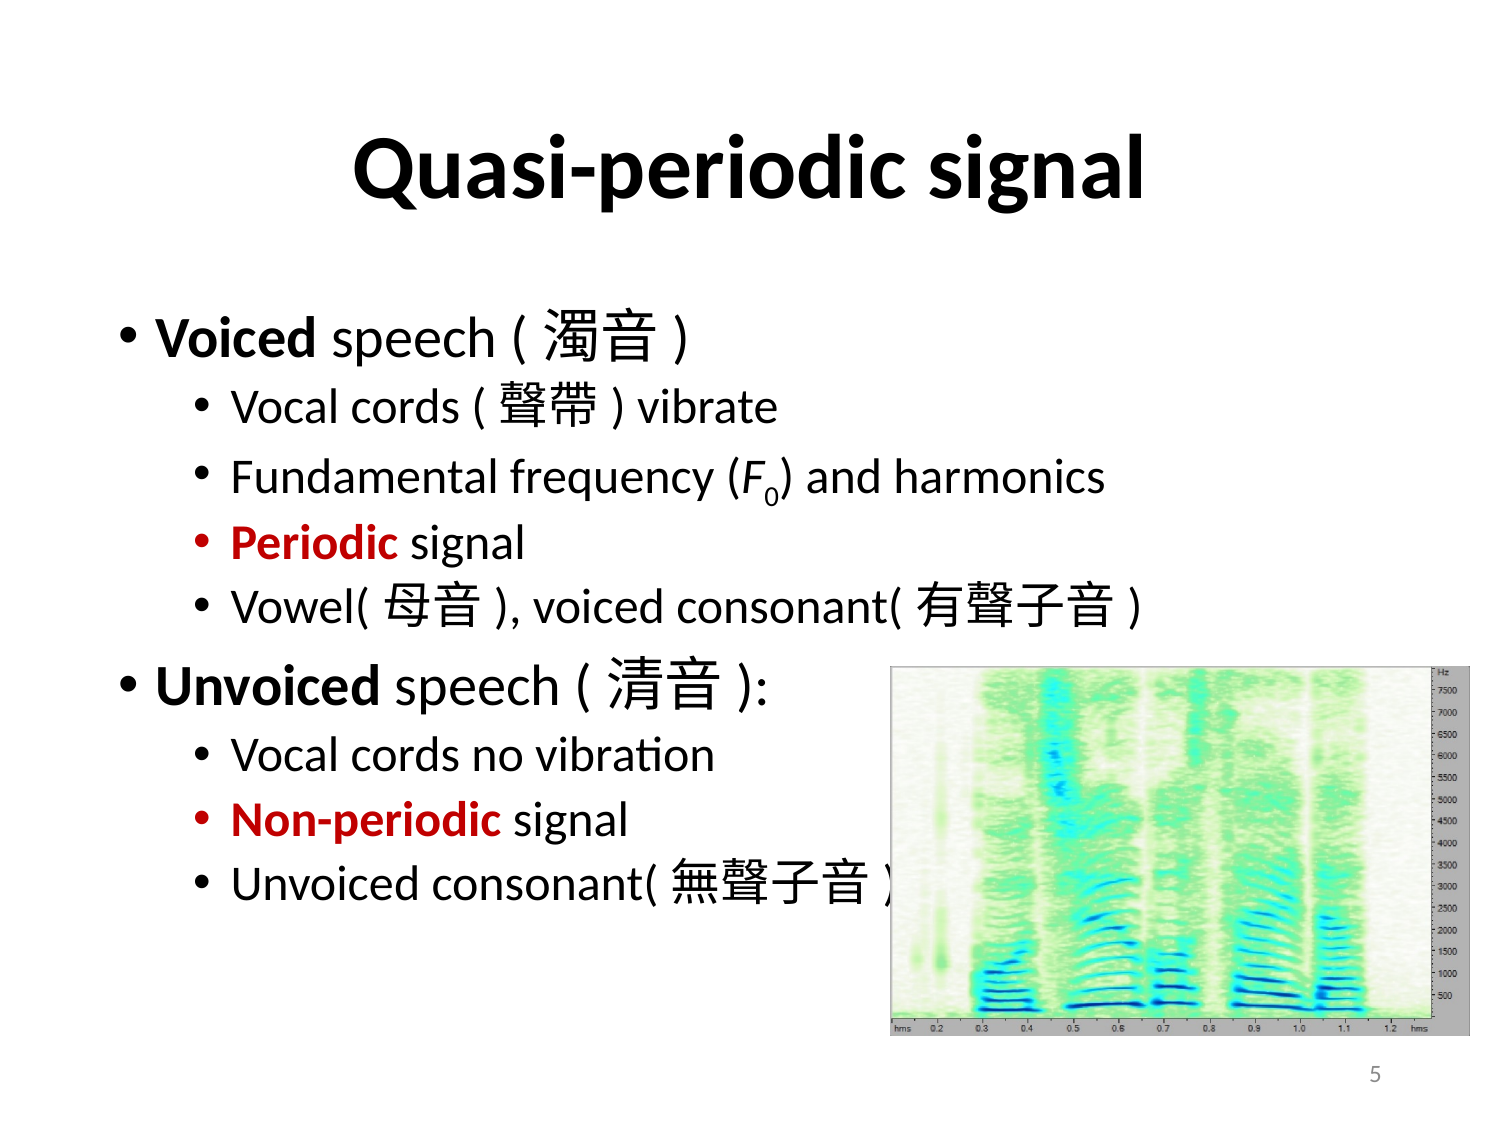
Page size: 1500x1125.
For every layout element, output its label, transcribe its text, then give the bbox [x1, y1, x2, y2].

list Voiced speech (濁音) Vocal cords (聲帶) vibrate Fundamental frequency (F0) and harmonics Periodic signal Vowel(母音), voiced consonant(有聲子音) Unvoiced speech (清音): Vocal cords no vibration Non-periodic signal Unvoiced consonant(無聲子音) [103, 299, 1397, 1014]
title Quasi-periodic signal [103, 59, 1397, 278]
picture [890, 666, 1470, 1036]
slide_number 4 [1059, 1042, 1397, 1103]
